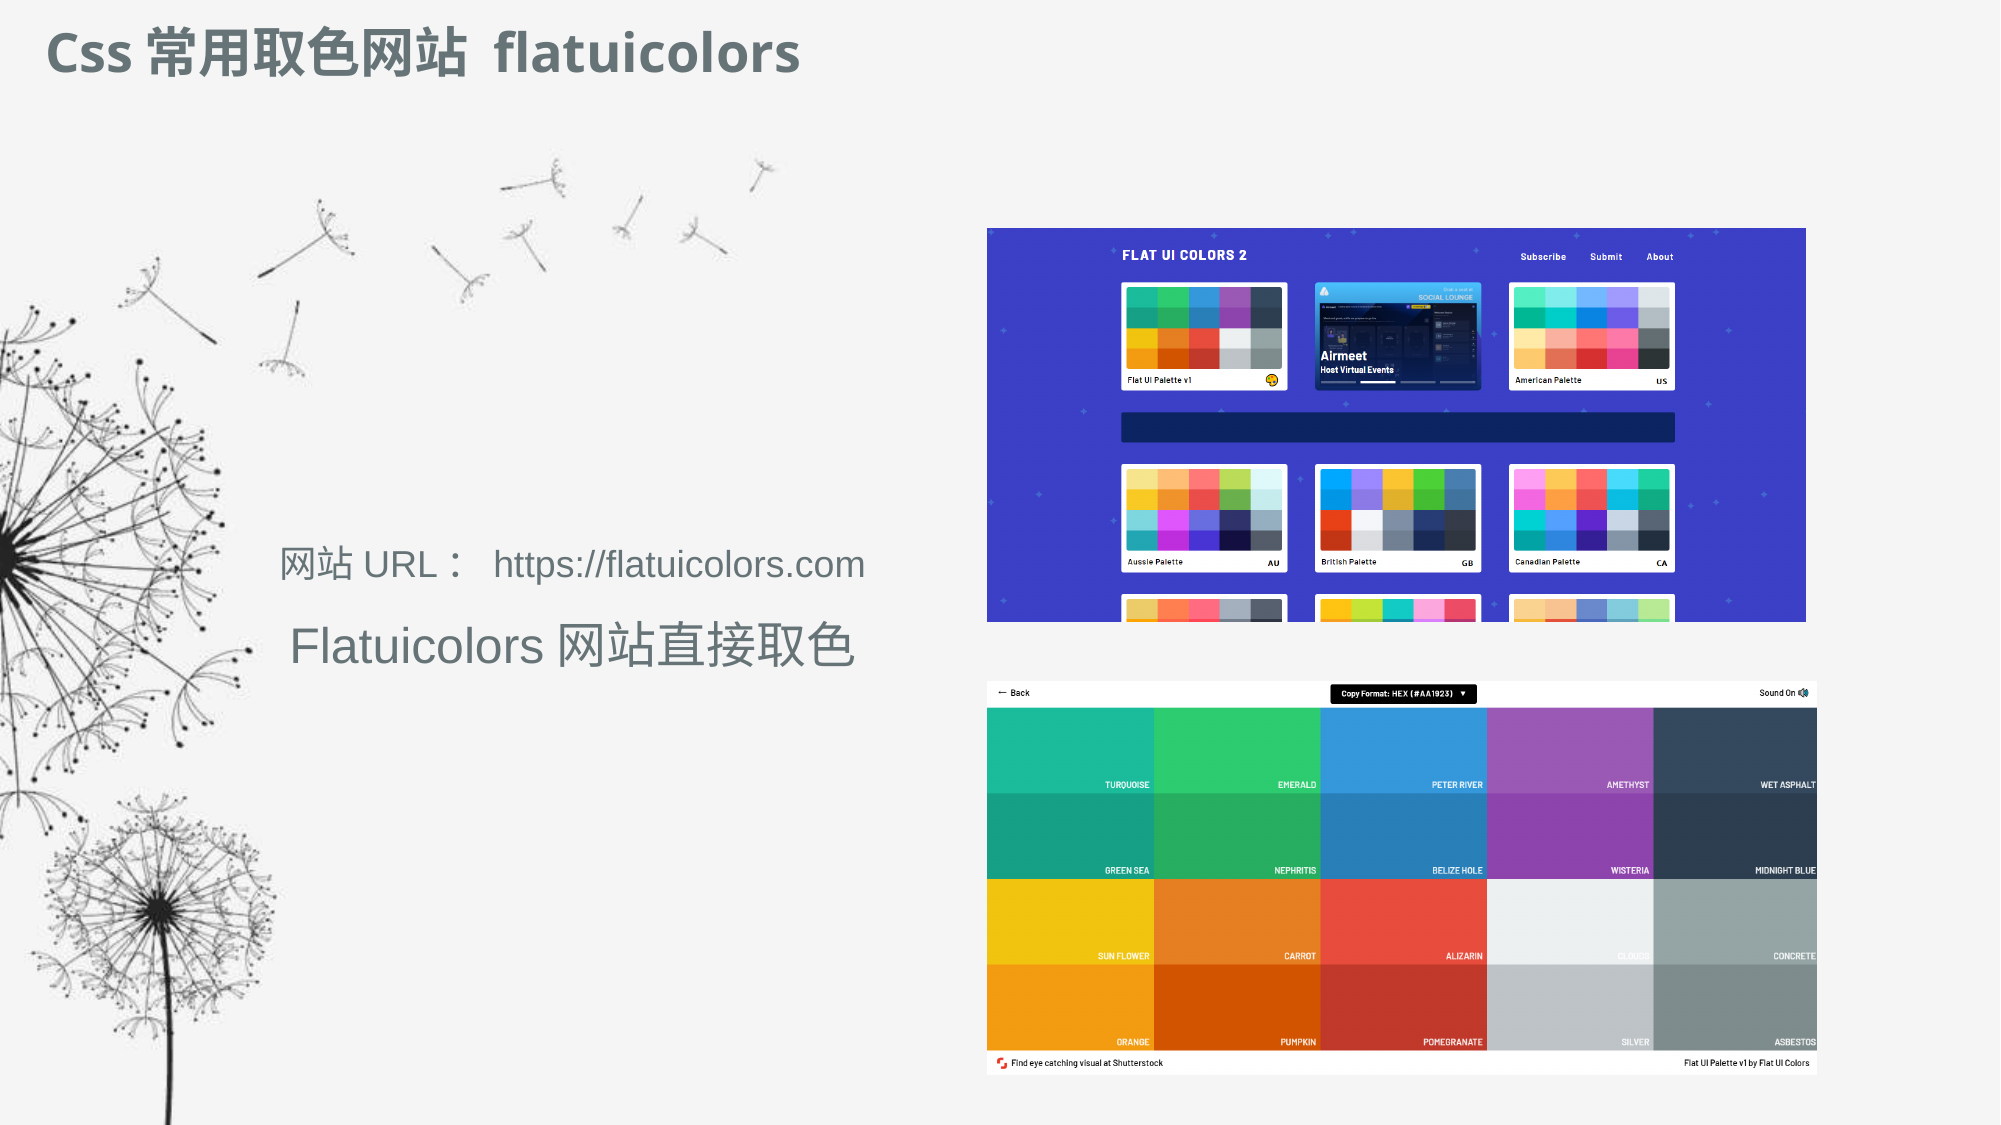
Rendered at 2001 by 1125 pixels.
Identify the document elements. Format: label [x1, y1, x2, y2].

text_box [987, 228, 1817, 1075]
picture [0, 0, 2001, 1125]
